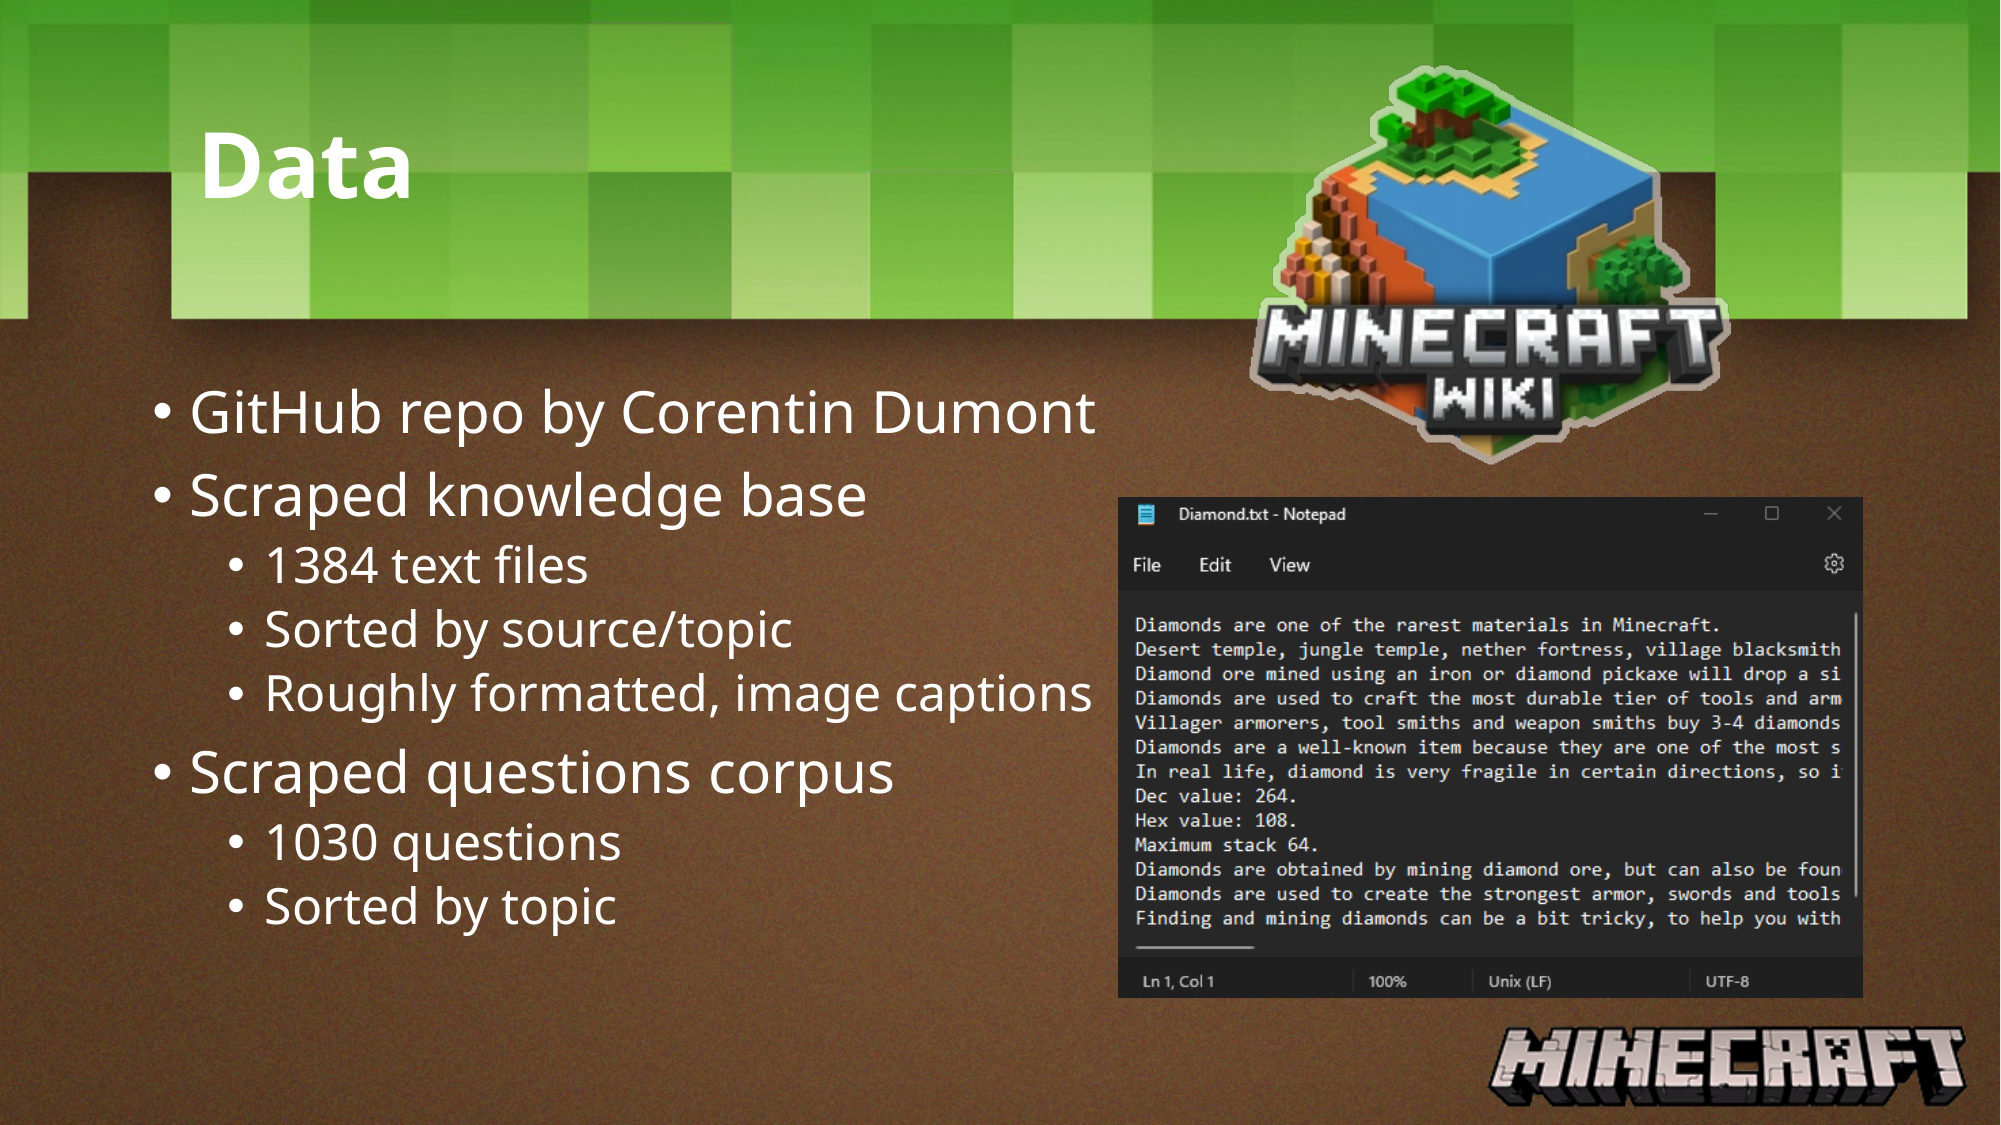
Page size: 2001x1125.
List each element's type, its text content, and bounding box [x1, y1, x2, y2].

title Data [182, 59, 1240, 278]
list GitHub repo by Corentin Dumont Scraped knowledge base 1384 text files Sorted by source/topic Roughly formatted, image captions Scraped questions corpus 1030 questions Sorted by topic [137, 375, 1863, 1014]
picture [0, 0, 2001, 1125]
